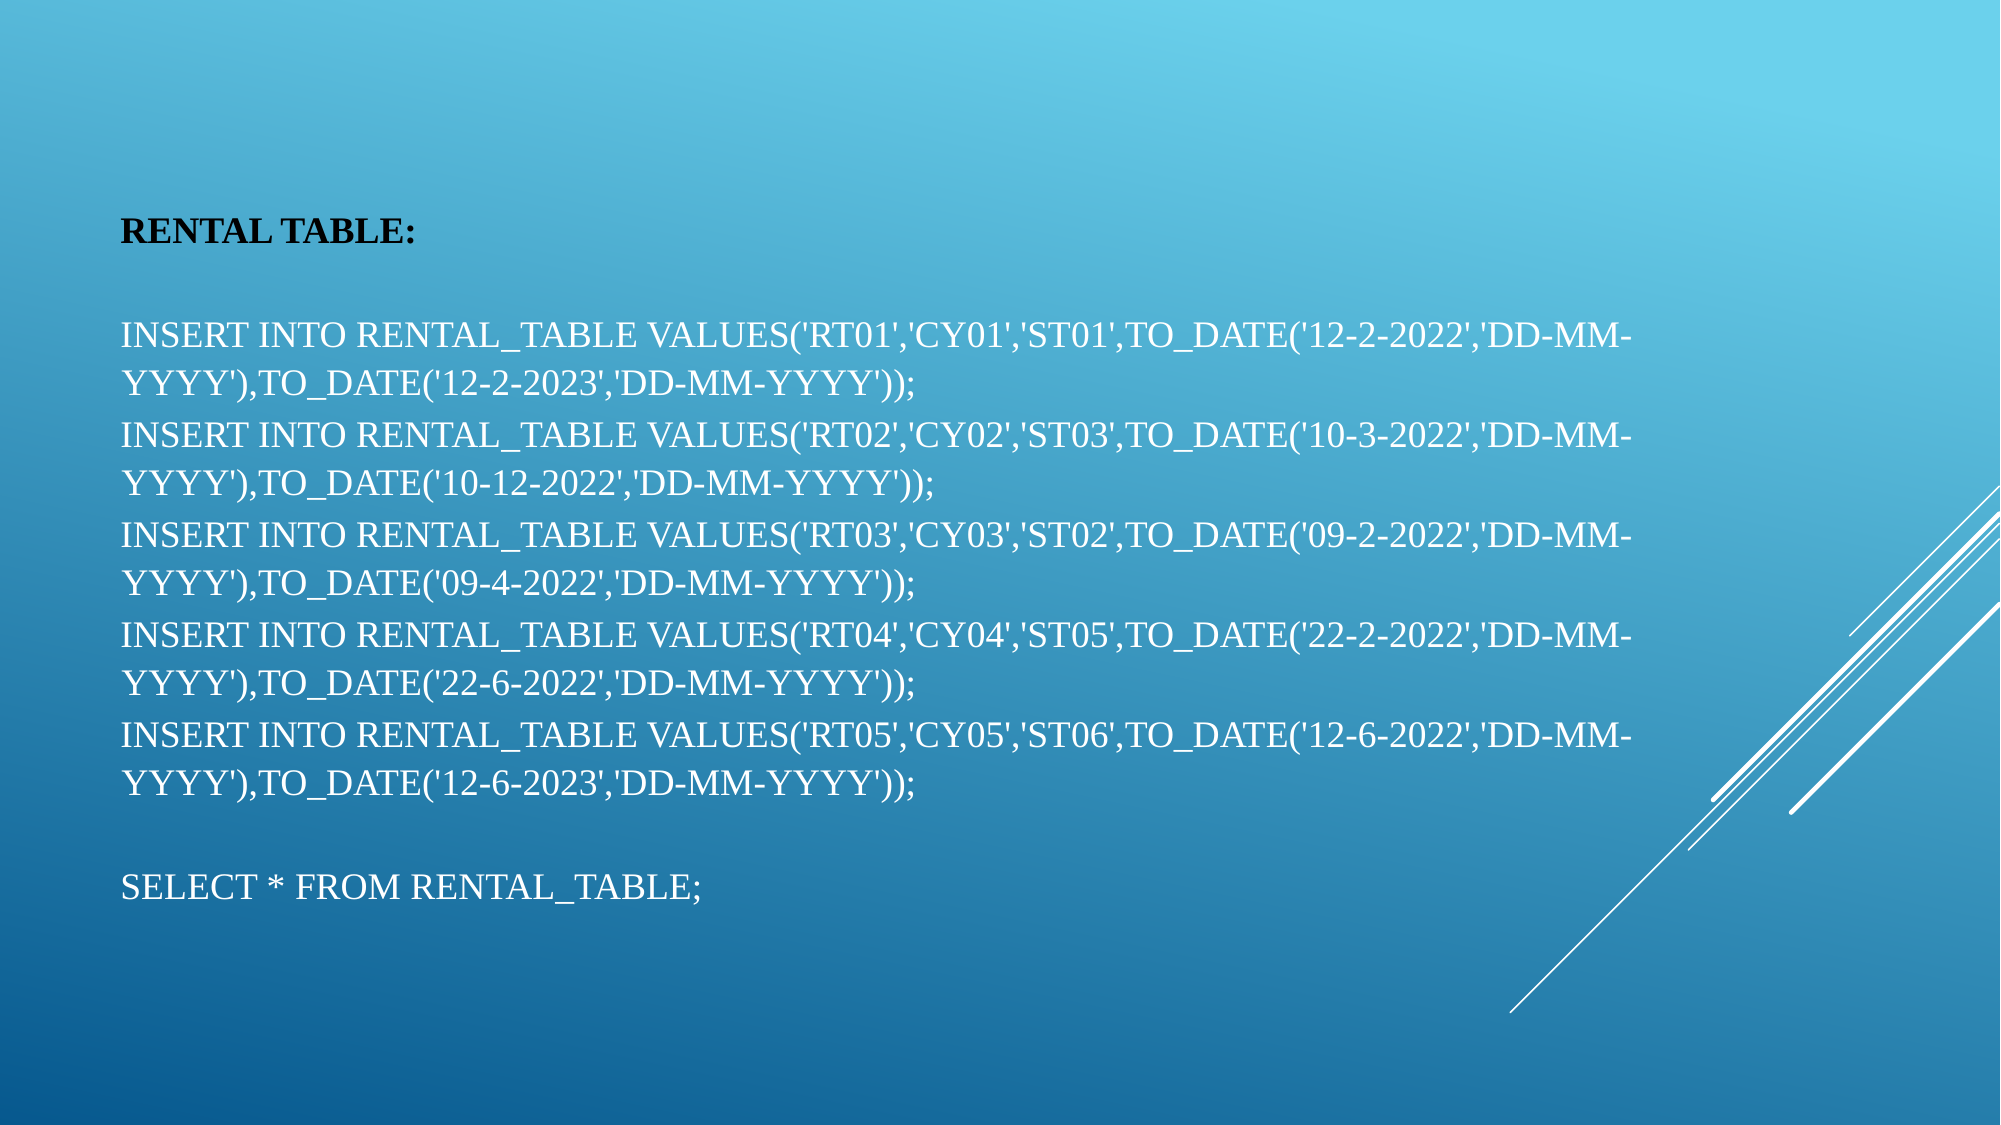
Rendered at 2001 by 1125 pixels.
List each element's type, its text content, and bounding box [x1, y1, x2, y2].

text_box RENTAL TABLE: INSERT INTO RENTAL_TABLE VALUES('RT01','CY01','ST01',TO_DATE('12-2-2022','DD-MM-YYYY'),TO_DATE('12-2-2023','DD-MM-YYYY')); INSERT INTO RENTAL_TABLE VALUES('RT02','CY02','ST03',TO_DATE('10-3-2022','DD-MM-YYYY'),TO_DATE('10-12-2022','DD-MM-YYYY')); INSERT INTO RENTAL_TABLE VALUES('RT03','CY03','ST02',TO_DATE('09-2-2022','DD-MM-YYYY'),TO_DATE('09-4-2022','DD-MM-YYYY')); INSERT INTO RENTAL_TABLE VALUES('RT04','CY04','ST05',TO_DATE('22-2-2022','DD-MM-YYYY'),TO_DATE('22-6-2022','DD-MM-YYYY')); INSERT INTO RENTAL_TABLE VALUES('RT05','CY05','ST06',TO_DATE('12-6-2022','DD-MM-YYYY'),TO_DATE('12-6-2023','DD-MM-YYYY')); SELECT * FROM RENTAL_TABLE; [0, 195, 2000, 964]
